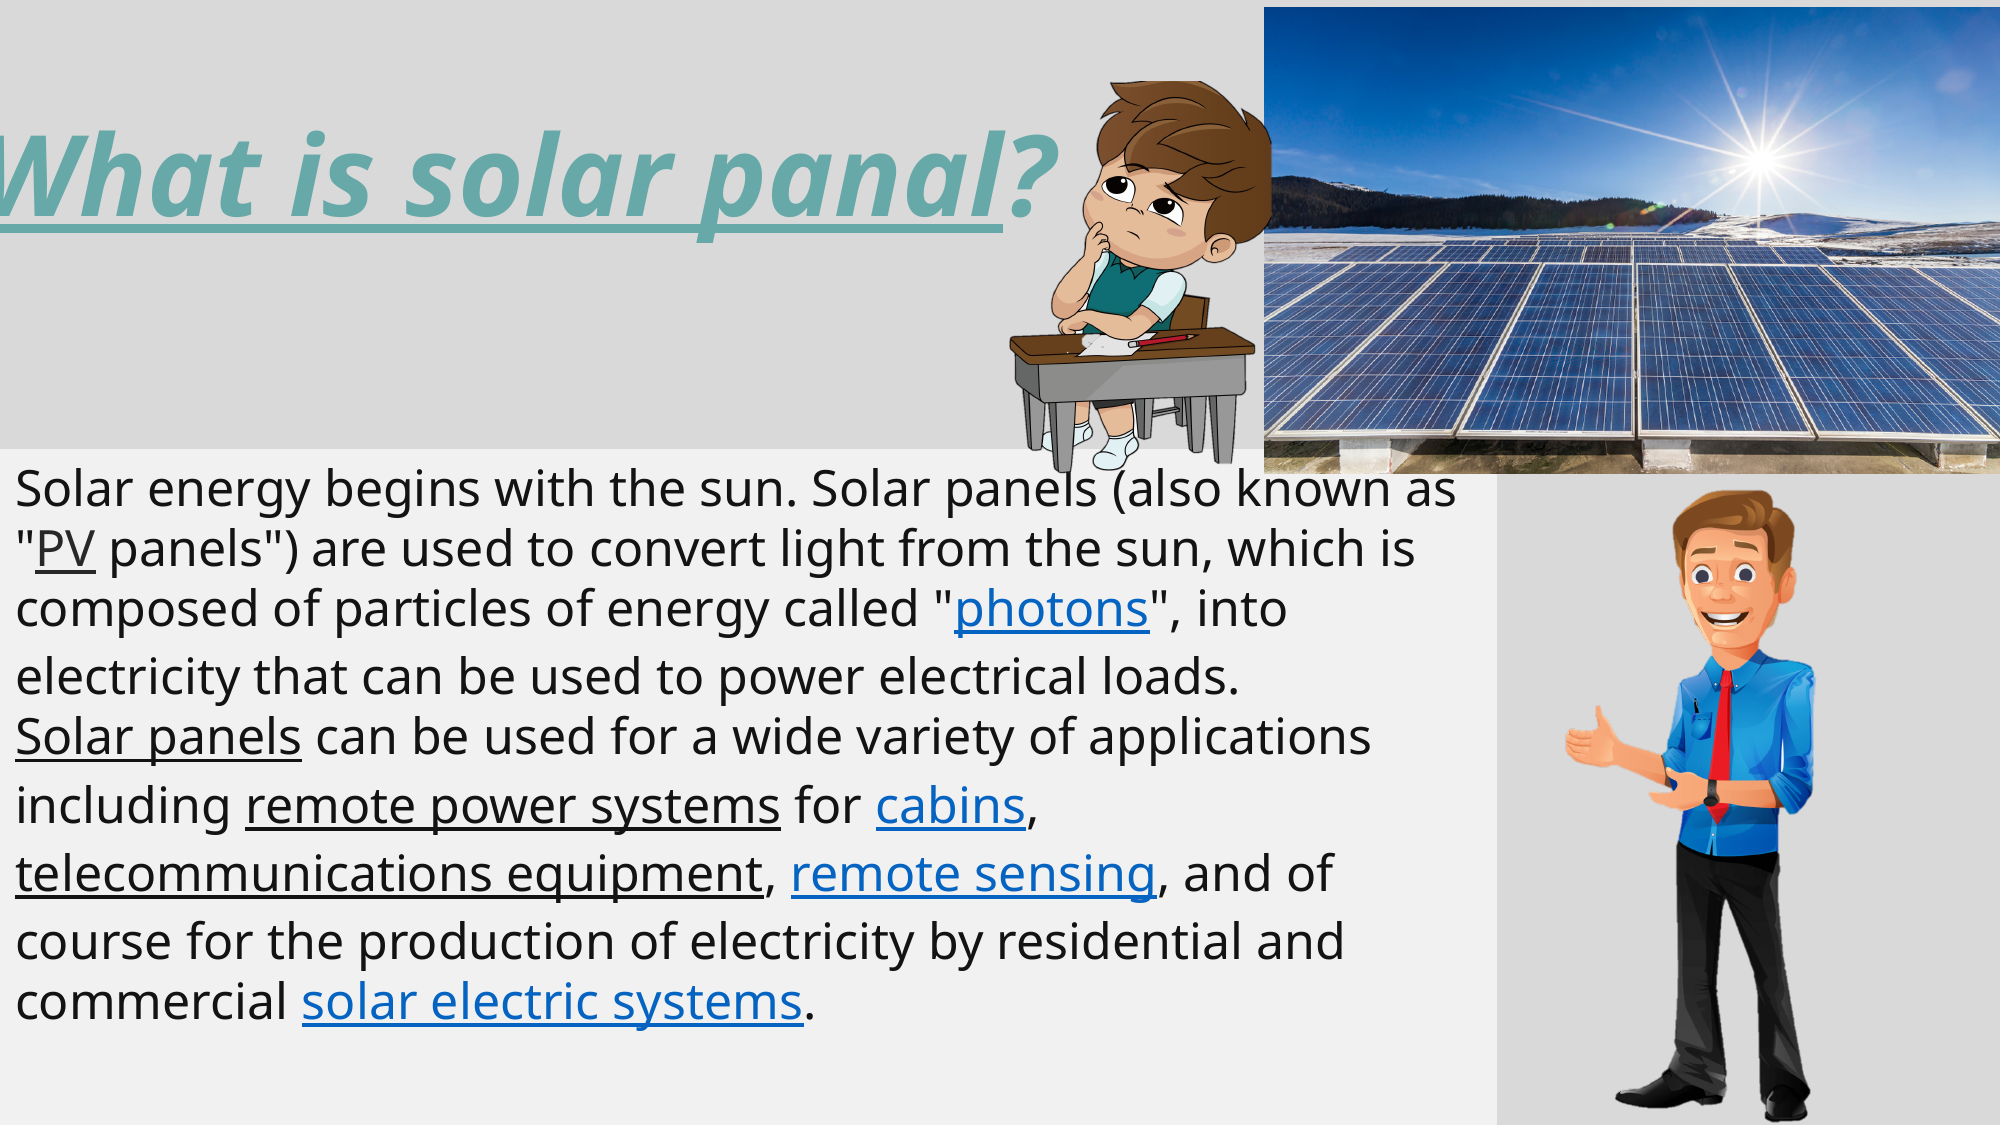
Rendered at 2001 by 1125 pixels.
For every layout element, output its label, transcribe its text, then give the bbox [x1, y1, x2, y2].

text_box Solar energy begins with the sun. Solar panels (also known as "PV panels") are used to convert light from the sun, which is composed of particles of energy called "photons", into electricity that can be used to power electrical loads. Solar panels can be used for a wide variety of applications including remote power systems for cabins, telecommunications equipment, remote sensing, and of course for the production of electricity by residential and commercial solar electric systems. [0, 449, 1497, 1125]
picture [999, 7, 2000, 1125]
text_box What is solar panal? [0, 96, 999, 247]
